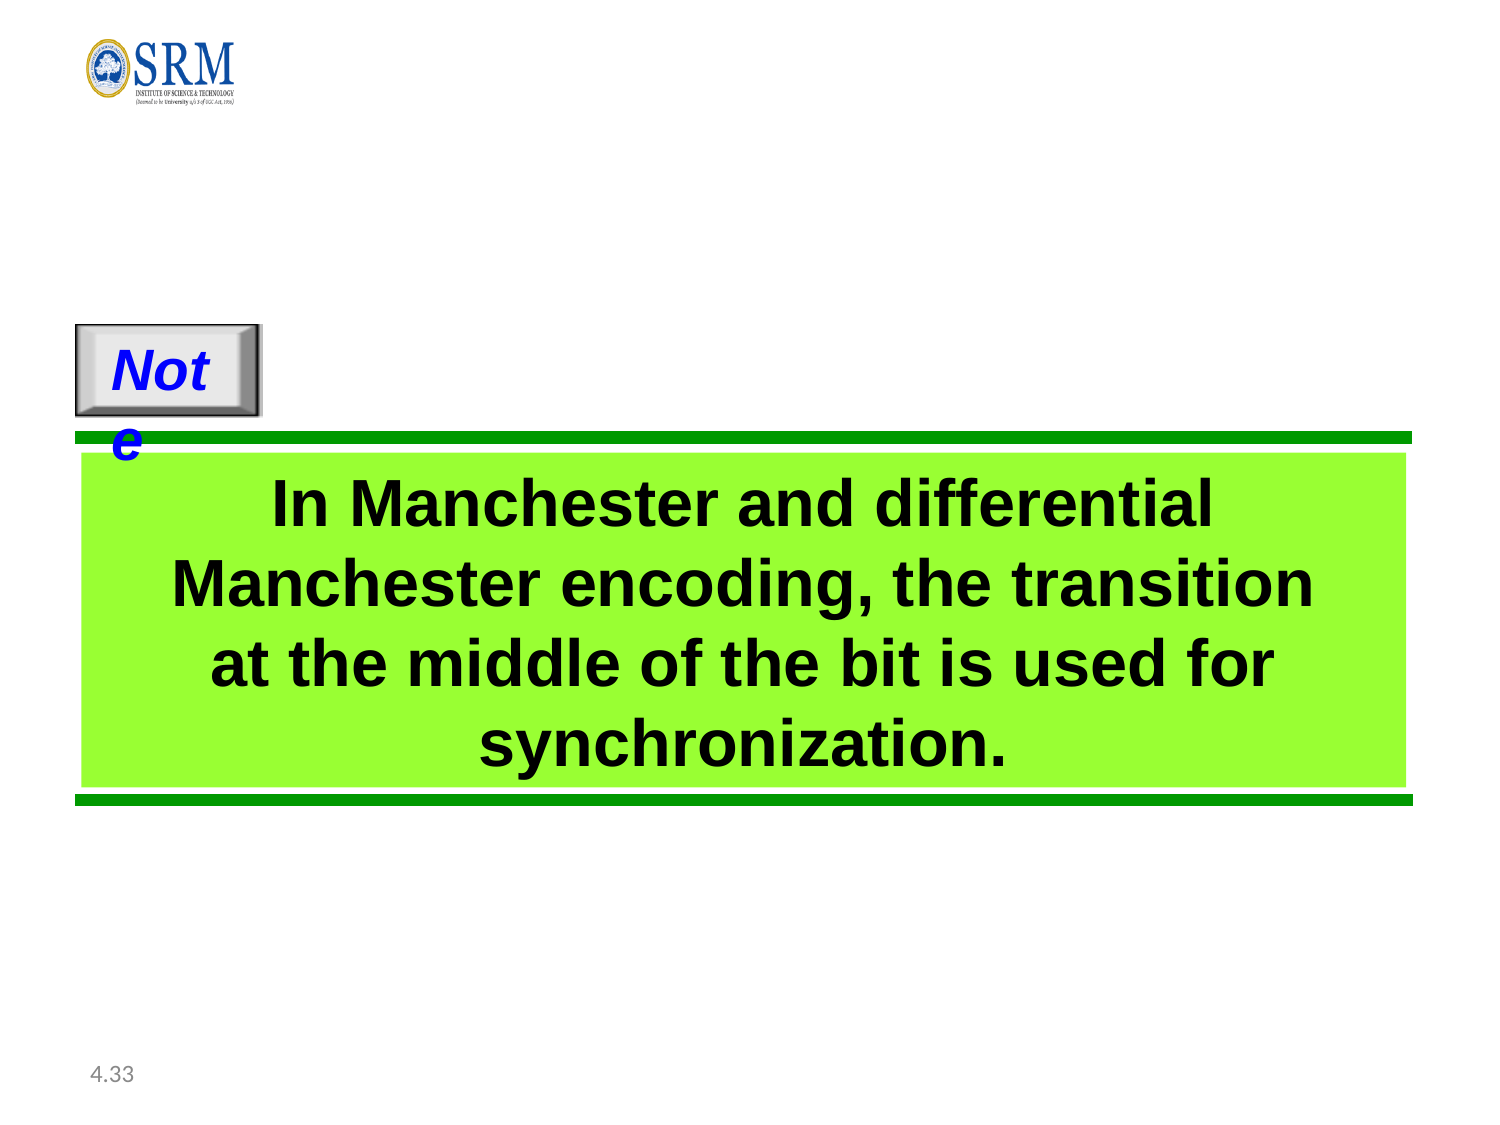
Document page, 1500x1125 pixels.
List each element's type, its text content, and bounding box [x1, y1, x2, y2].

text_box In Manchester and differential Manchester encoding, the transition at the middle of the bit is used for synchronization. [81, 452, 1407, 788]
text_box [74, 324, 263, 419]
slide_number 4.‹#› [75, 1042, 425, 1103]
picture [84, 26, 238, 114]
